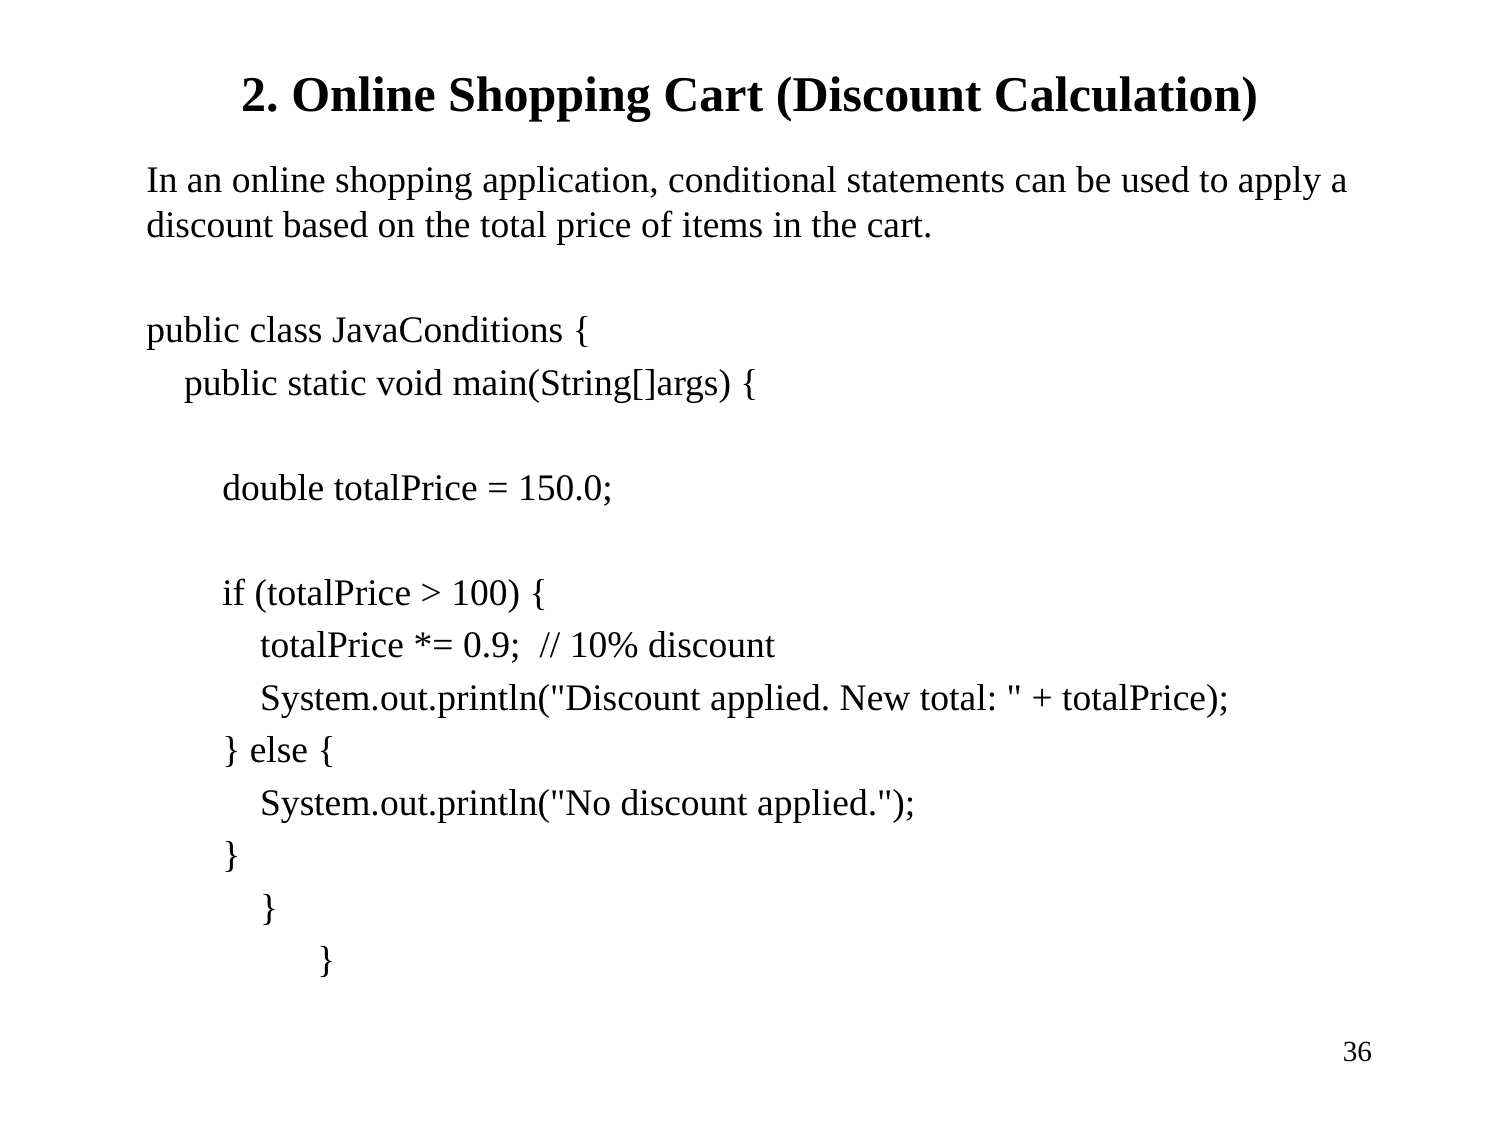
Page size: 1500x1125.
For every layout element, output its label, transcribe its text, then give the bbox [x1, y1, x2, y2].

title 2. Online Shopping Cart (Discount Calculation) [112, 35, 1388, 147]
list In an online shopping application, conditional statements can be used to apply a discount based on the total price of items in the cart. public class JavaConditions { public static void main(String[]args) { double totalPrice = 150.0; if (totalPrice > 100) { totalPrice *= 0.9; // 10% discount System.out.println("Discount applied. New total: " + totalPrice); } else { System.out.println("No discount applied."); } } } [112, 147, 1388, 1104]
slide_number 36 [1074, 1025, 1388, 1100]
